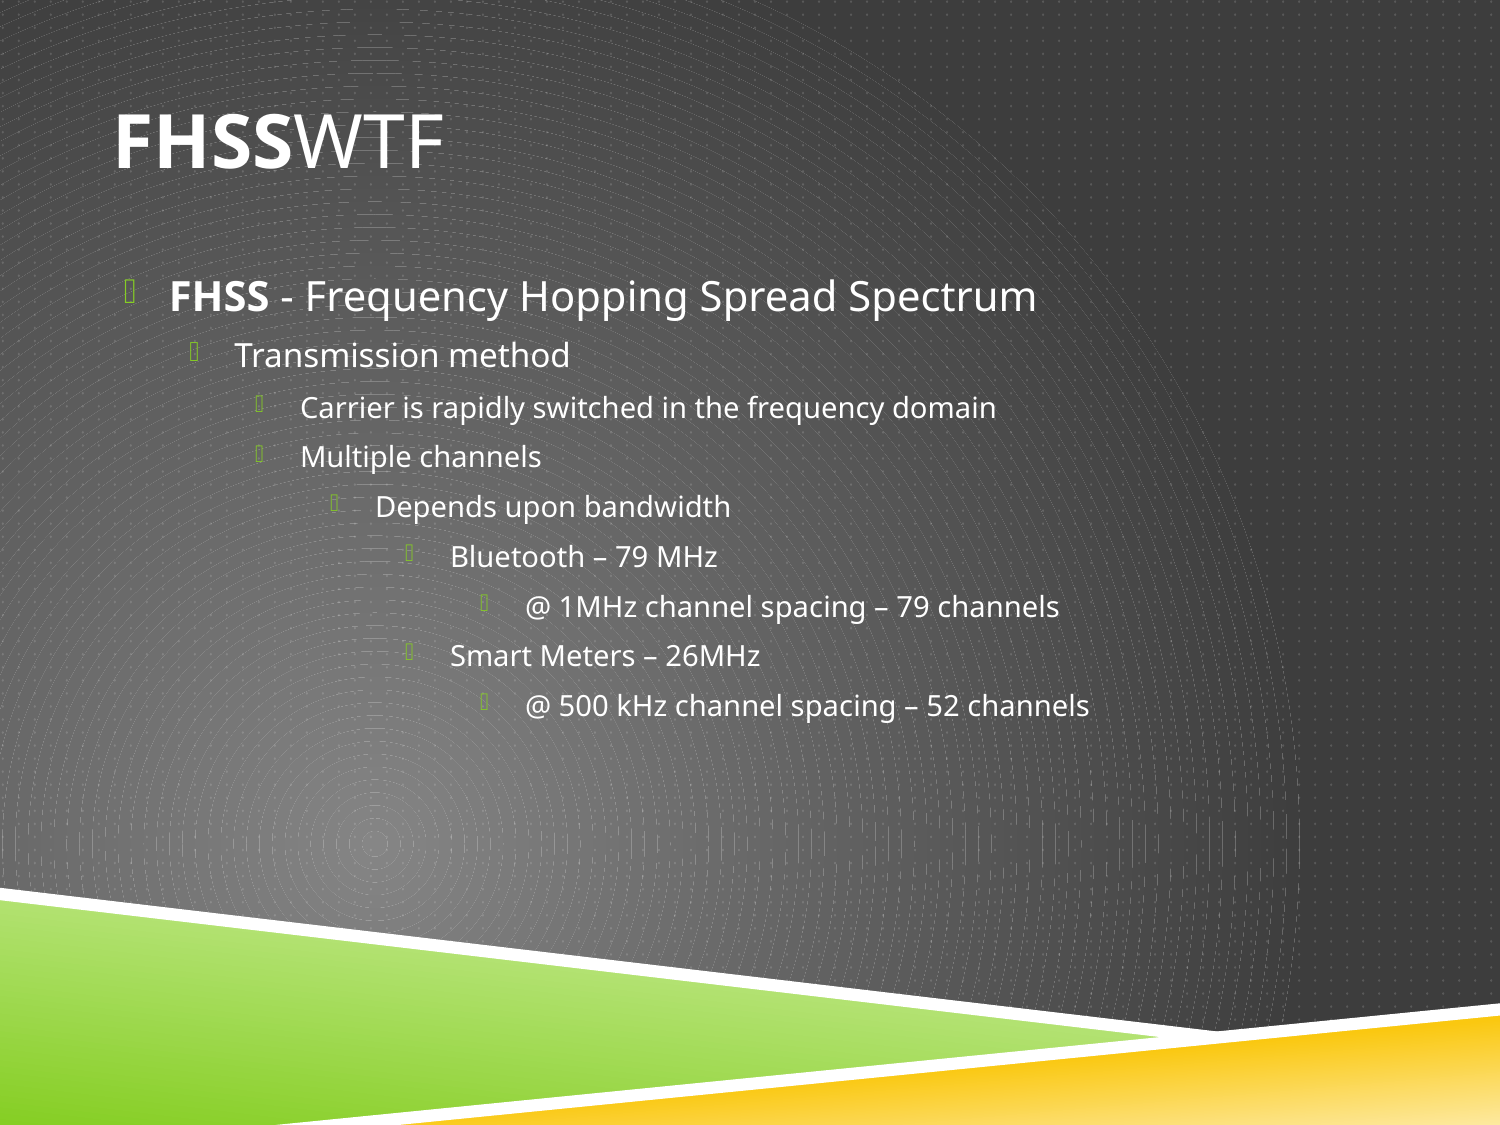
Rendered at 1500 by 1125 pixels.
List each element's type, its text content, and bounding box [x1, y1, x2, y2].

title FHSSWTF [112, 45, 1388, 233]
list FHSS - Frequency Hopping Spread Spectrum Transmission method Carrier is rapidly switched in the frequency domain Multiple channels Depends upon bandwidth Bluetooth – 79 MHz @ 1MHz channel spacing – 79 channels Smart Meters – 26MHz @ 500 kHz channel spacing – 52 channels [112, 262, 1388, 875]
